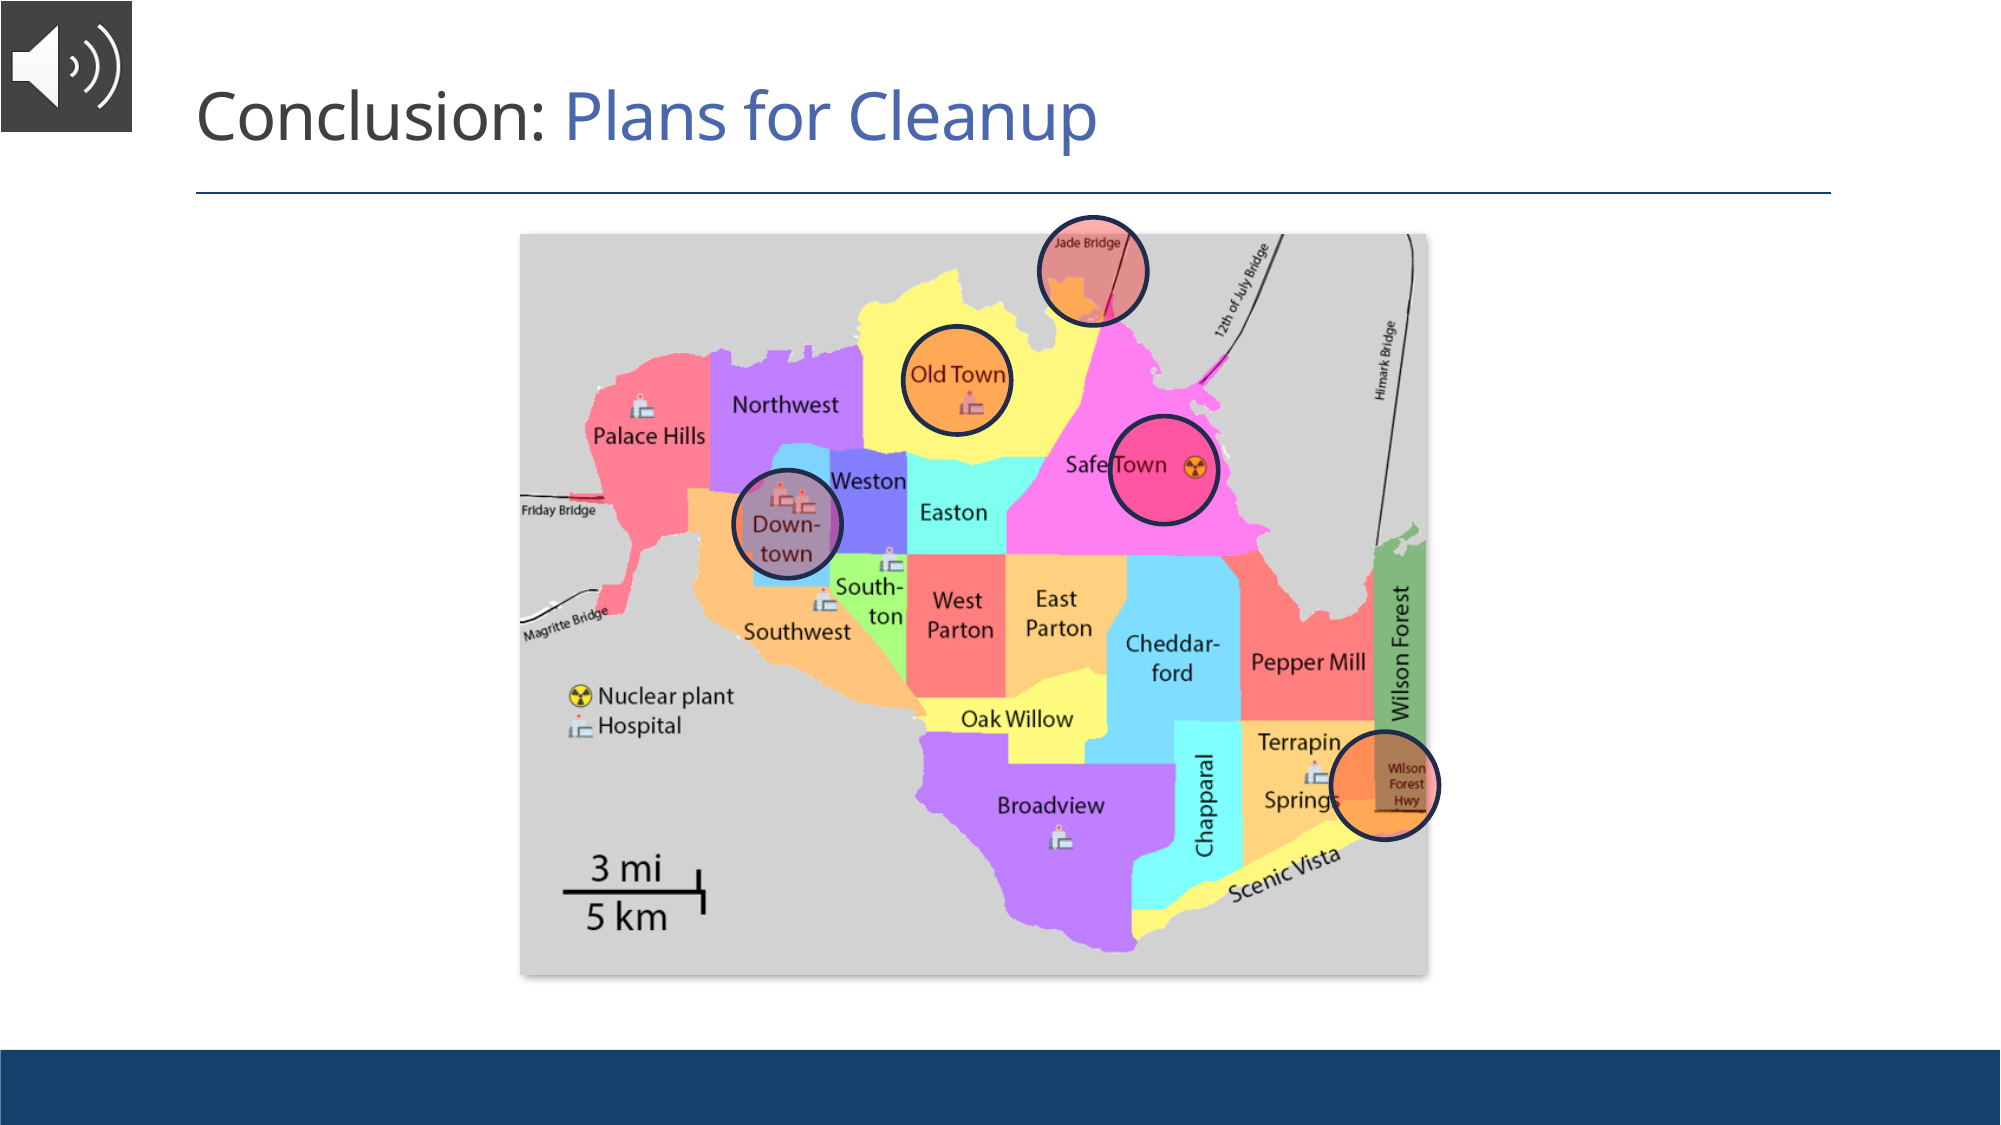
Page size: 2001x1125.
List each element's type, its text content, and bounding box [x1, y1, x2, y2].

text_box [1433, 758, 1441, 814]
title Conclusion: Plans for Cleanup [180, 47, 1830, 163]
picture [519, 234, 1426, 975]
picture [0, 0, 134, 134]
text_box [1055, 216, 1132, 231]
